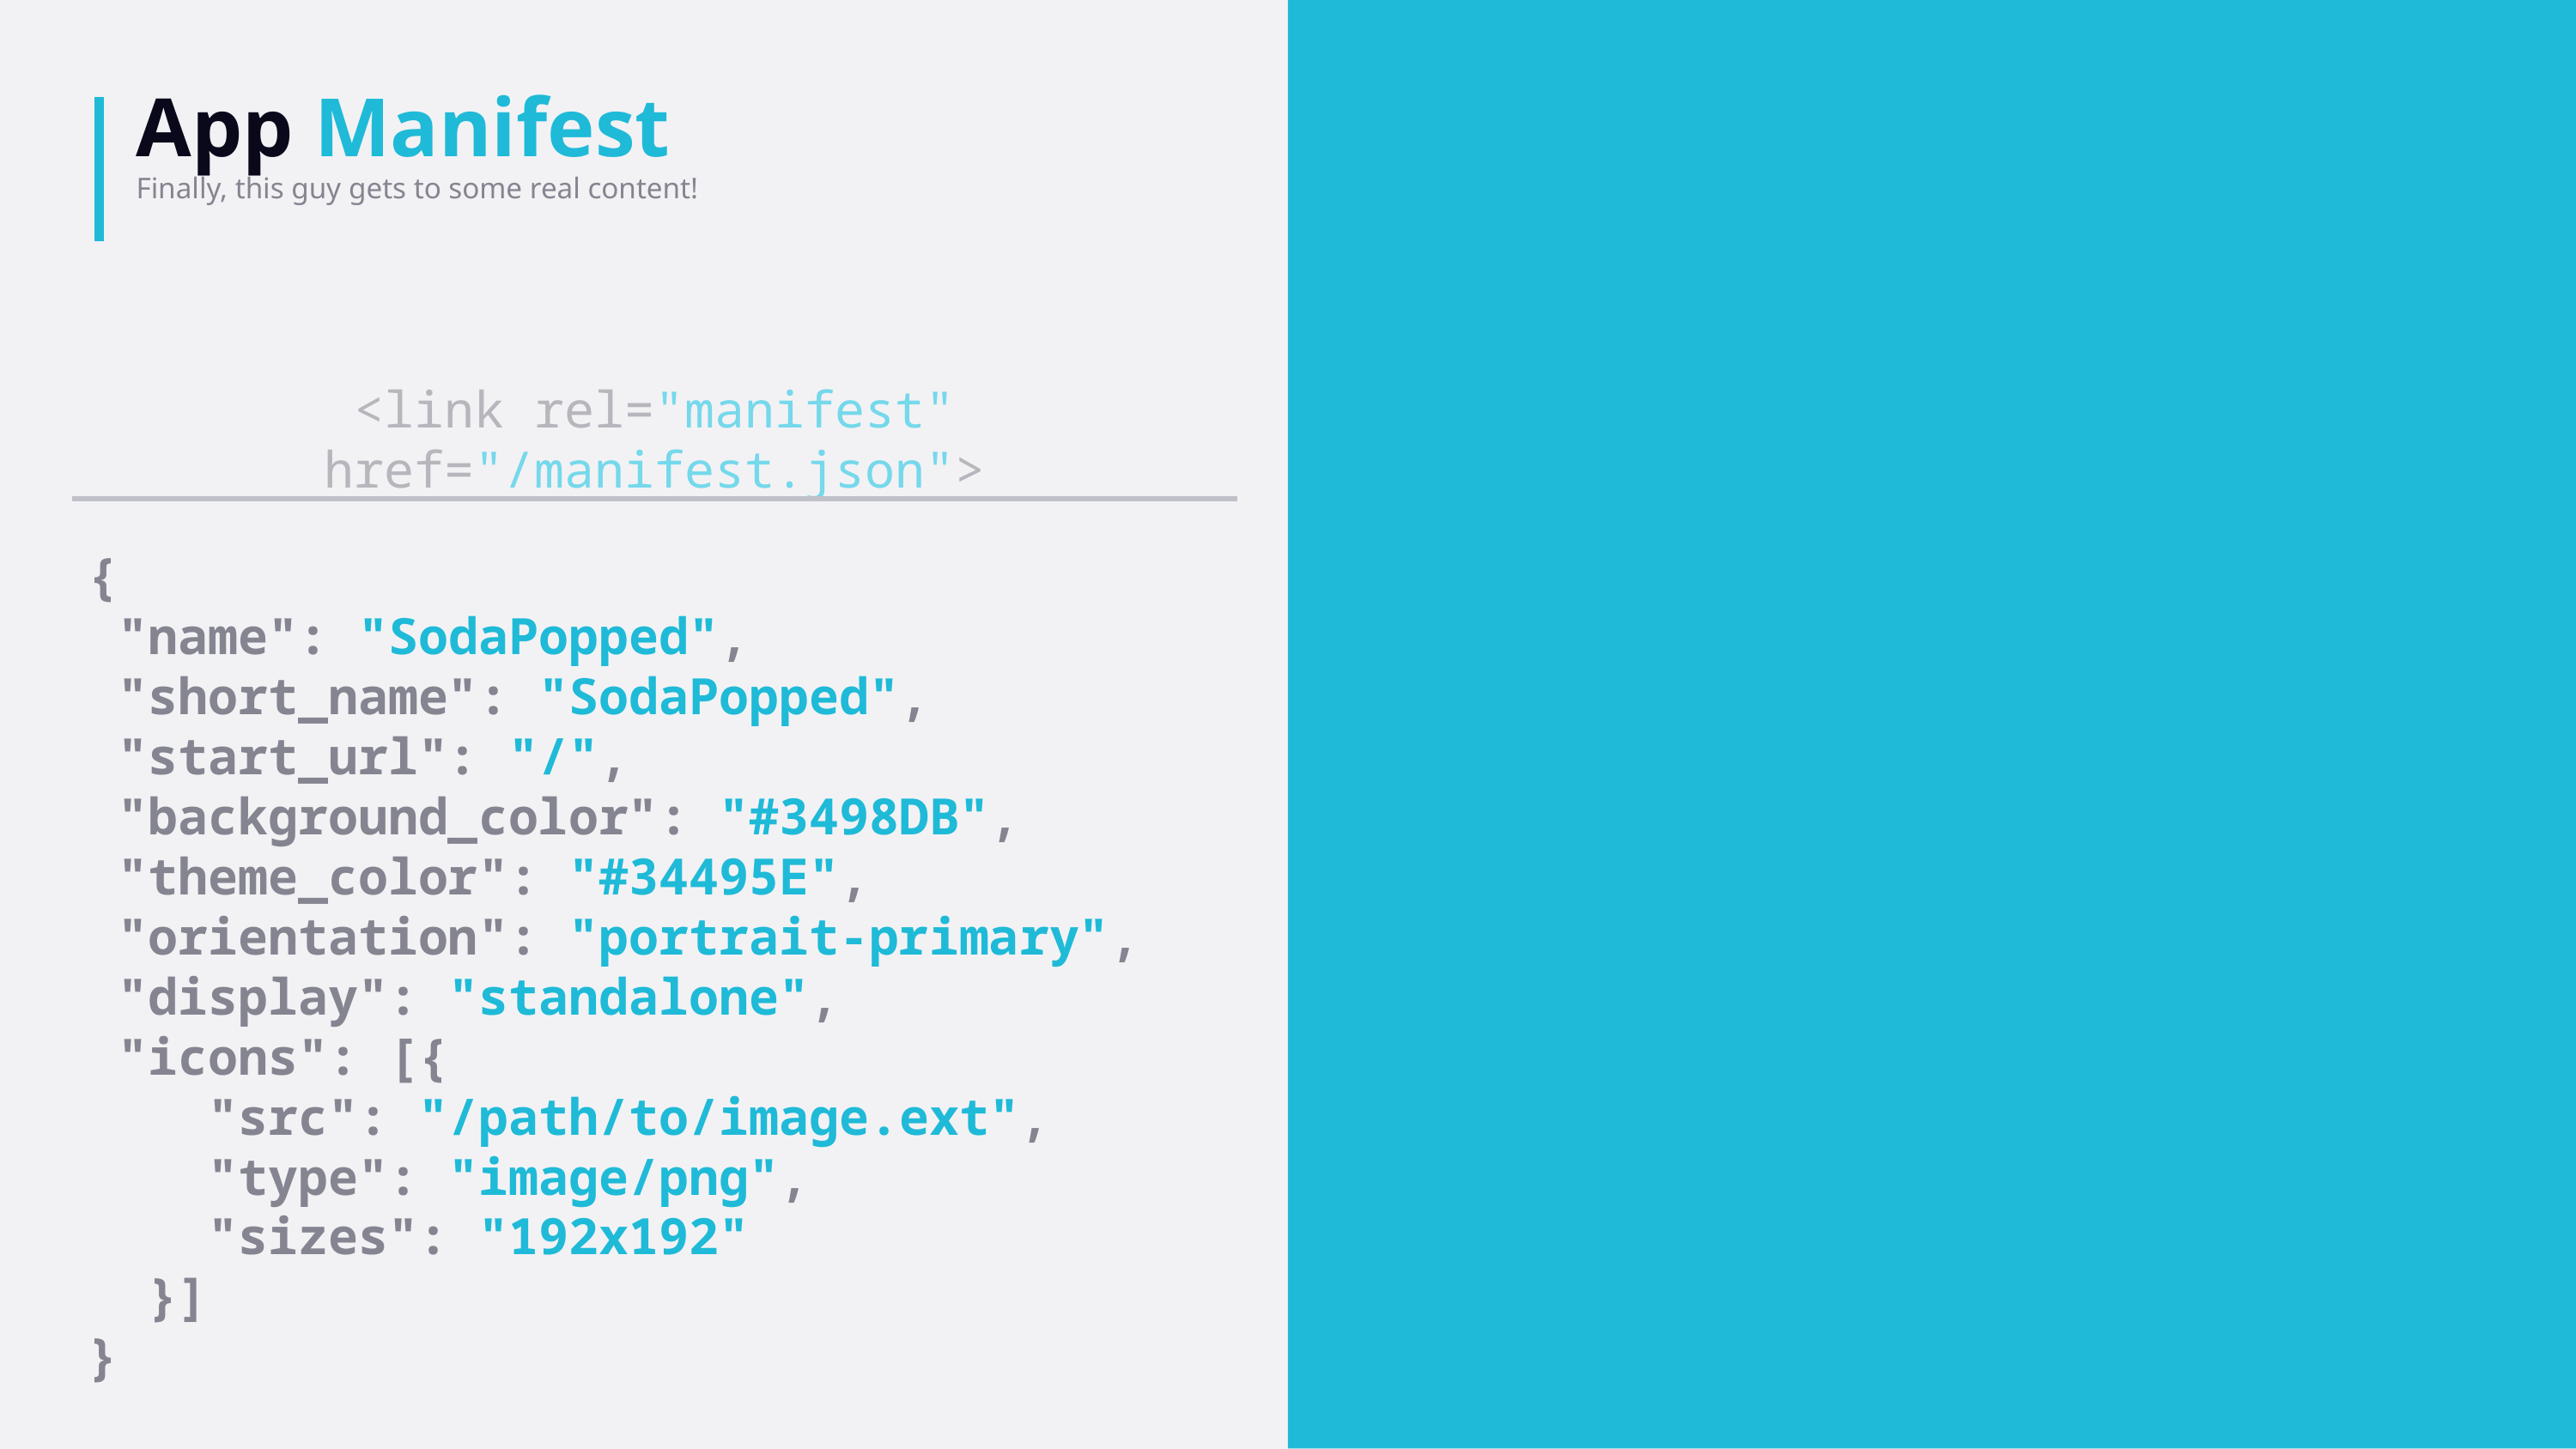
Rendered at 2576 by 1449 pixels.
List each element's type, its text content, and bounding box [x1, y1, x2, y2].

text_box { "name": "SodaPopped", "short_name": "SodaPopped", "start_url": "/", "background_color": "#3498DB", "theme_color": "#34495E", "orientation": "portrait-primary", "display": "standalone", "icons": [{ "src": "/path/to/image.ext", "type": "image/png", "sizes": "192x192" }] } [75, 537, 1288, 1391]
text_box App Manifest Finally, this guy gets to some real content! [123, 80, 891, 211]
text_box <link rel="manifest" href="/manifest.json"> [48, 371, 1261, 505]
text_box [1287, 0, 2576, 1449]
